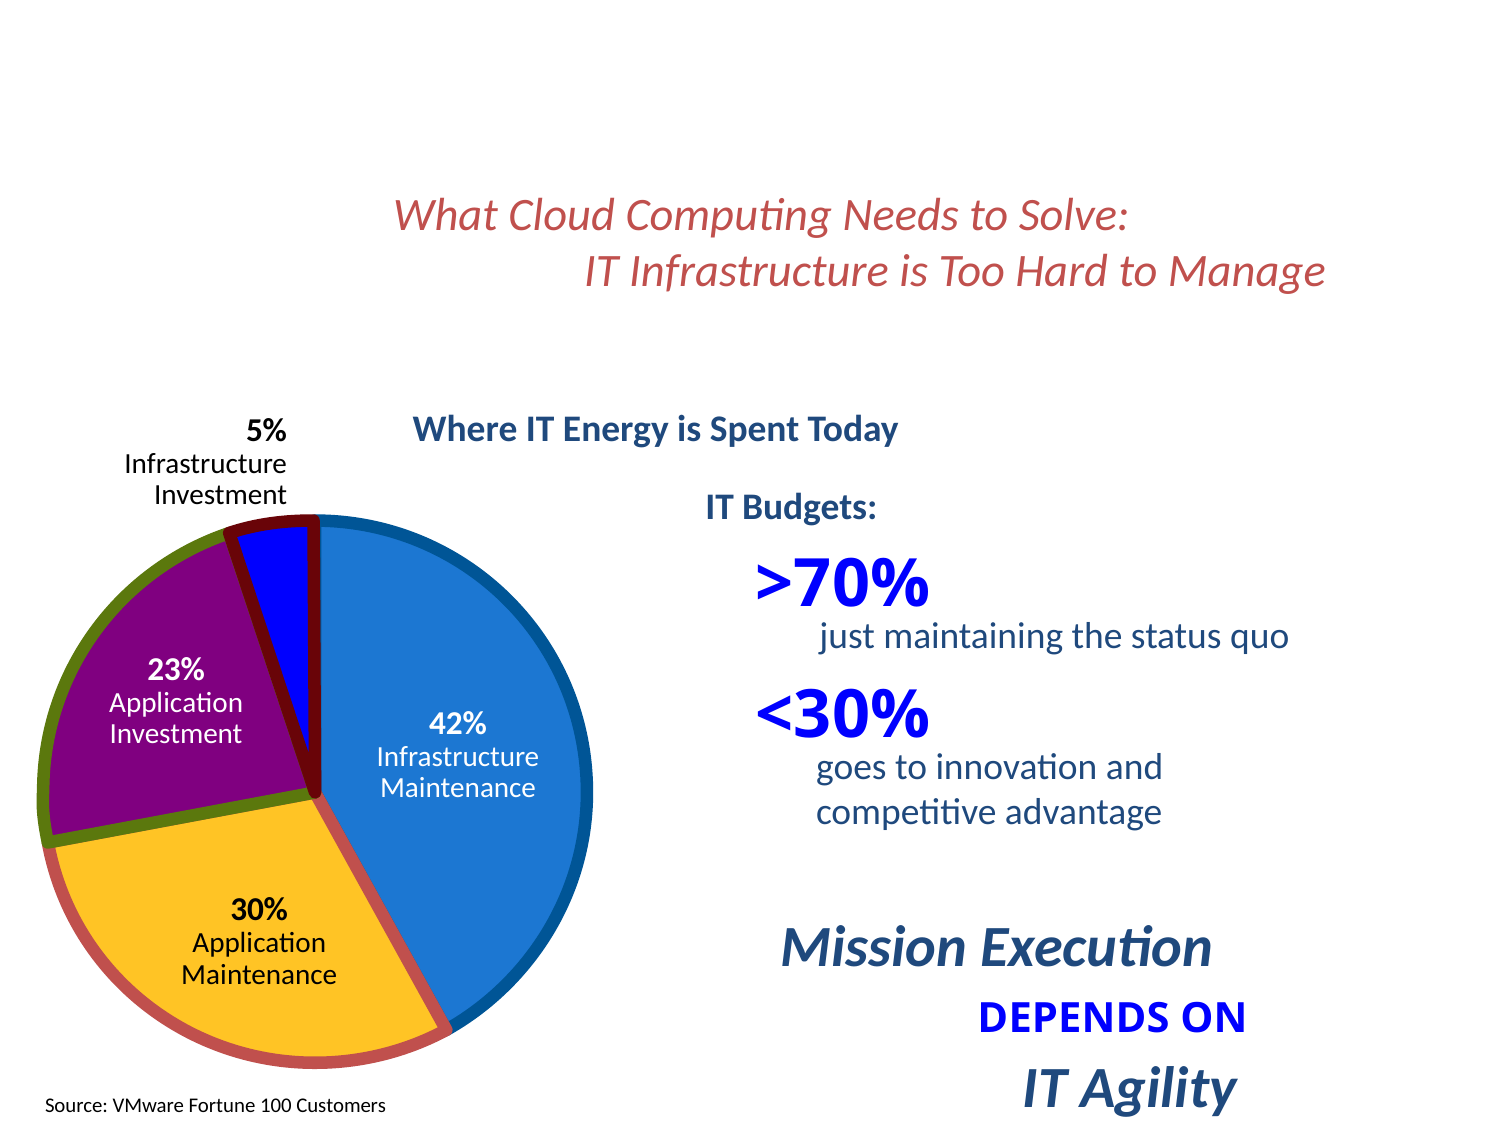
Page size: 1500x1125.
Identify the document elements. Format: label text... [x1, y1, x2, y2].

text_box Source: VMware Fortune 100 Customers [45, 1091, 387, 1117]
title What Cloud Computing Needs to Solve: IT Infrastructure is Too Hard to Manage [147, 176, 1376, 319]
text_box 30% Application Maintenance [181, 891, 338, 991]
text_box IT Agility [1022, 1048, 1237, 1119]
text_box >70% [755, 539, 931, 620]
text_box Mission Execution [780, 908, 1214, 979]
text_box goes to innovation and competitive advantage [816, 742, 1165, 833]
text_box Where IT Energy is Spent Today [412, 404, 1202, 450]
text_box [315, 520, 587, 1030]
text_box DEPENDS ON [977, 990, 1248, 1041]
text_box [229, 520, 316, 793]
text_box 23% Application Investment [109, 651, 244, 751]
text_box <30% [755, 670, 931, 751]
text_box 42% Infrastructure Maintenance [376, 705, 540, 805]
text_box IT Budgets: [705, 482, 878, 528]
text_box just maintaining the status quo [819, 611, 1291, 657]
text_box [48, 793, 447, 1063]
text_box 5% Infrastructure Investment [124, 412, 287, 512]
text_box [42, 533, 314, 843]
